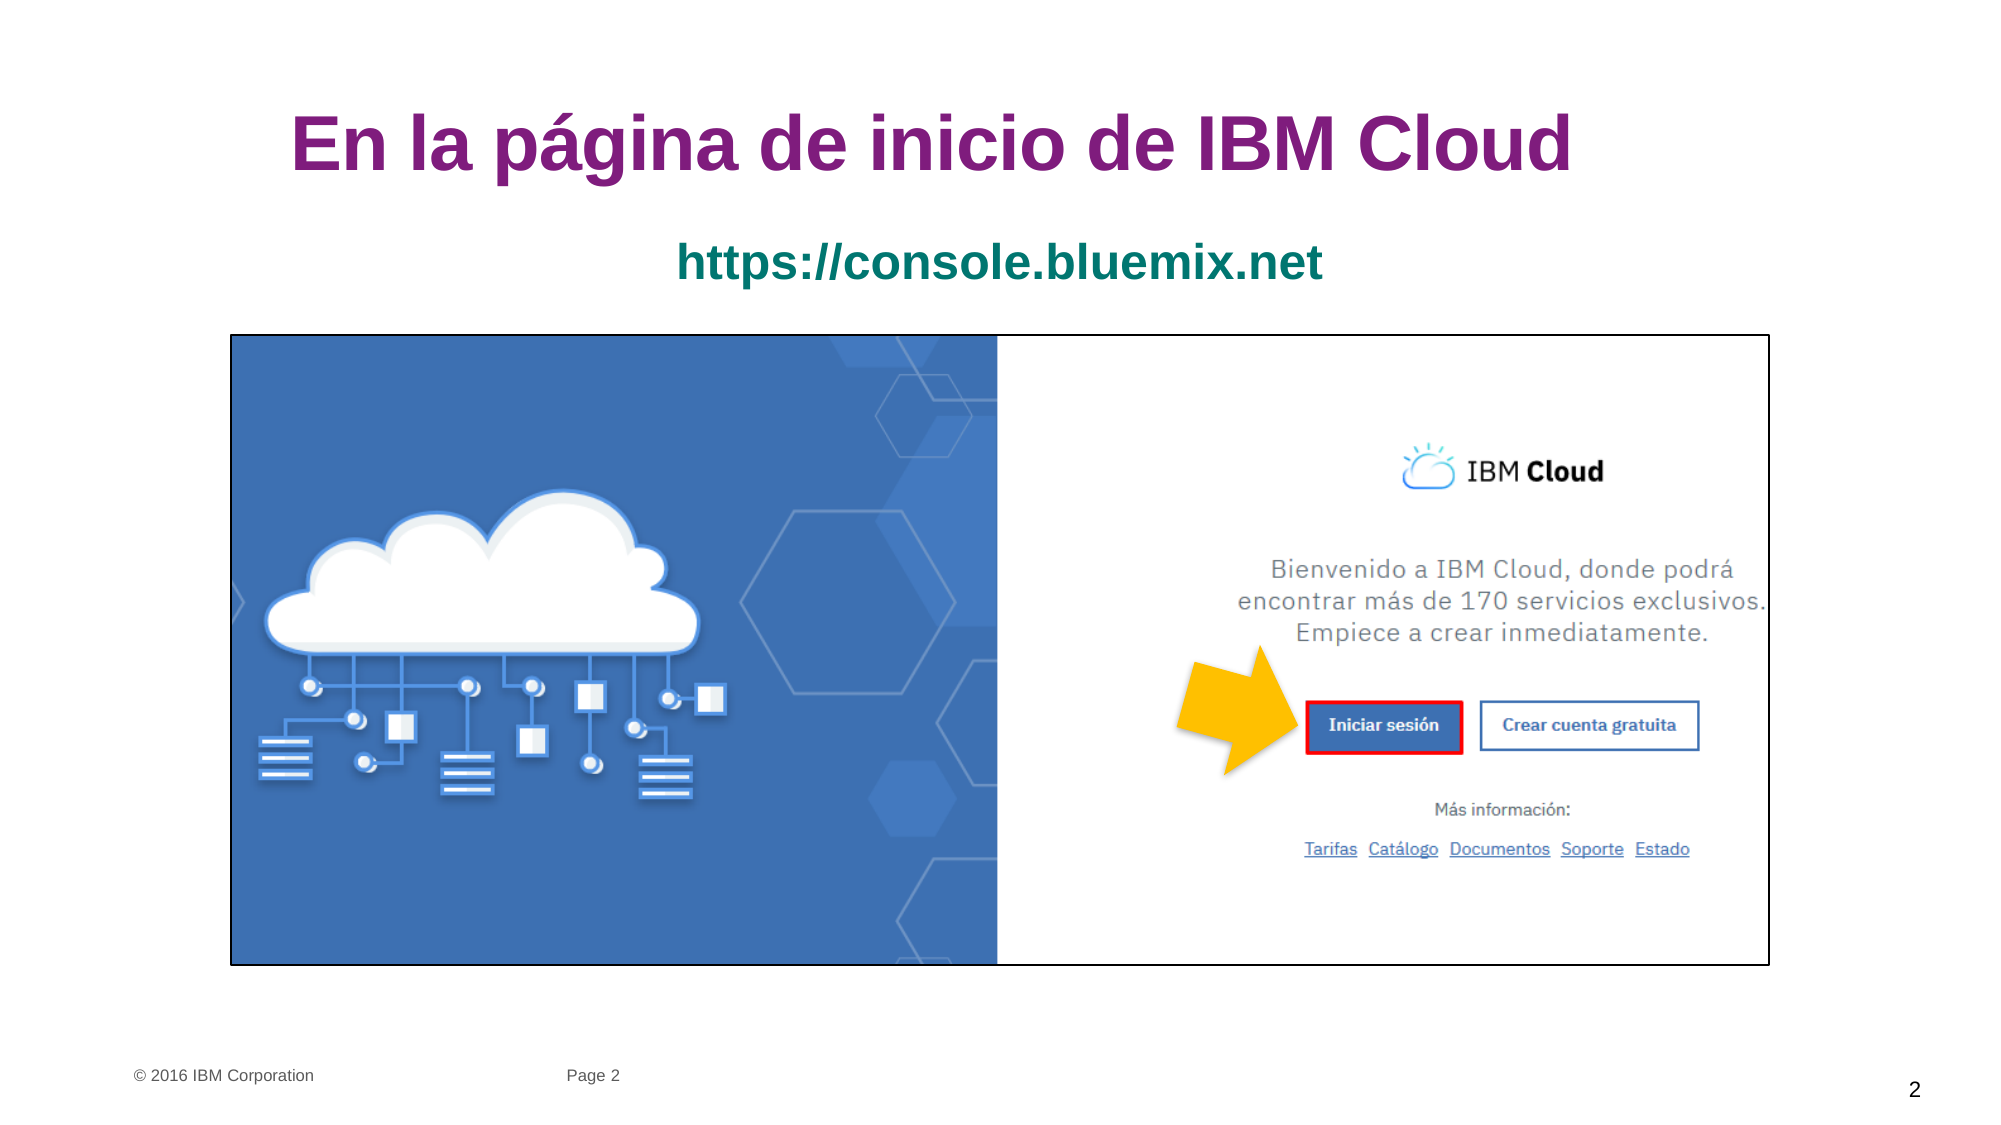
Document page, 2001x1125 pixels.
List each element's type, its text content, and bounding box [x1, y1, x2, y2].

title En la página de inicio de IBM Cloud [182, 102, 1818, 187]
picture [231, 335, 1768, 965]
text_box https://console.bluemix.net [661, 222, 1339, 297]
